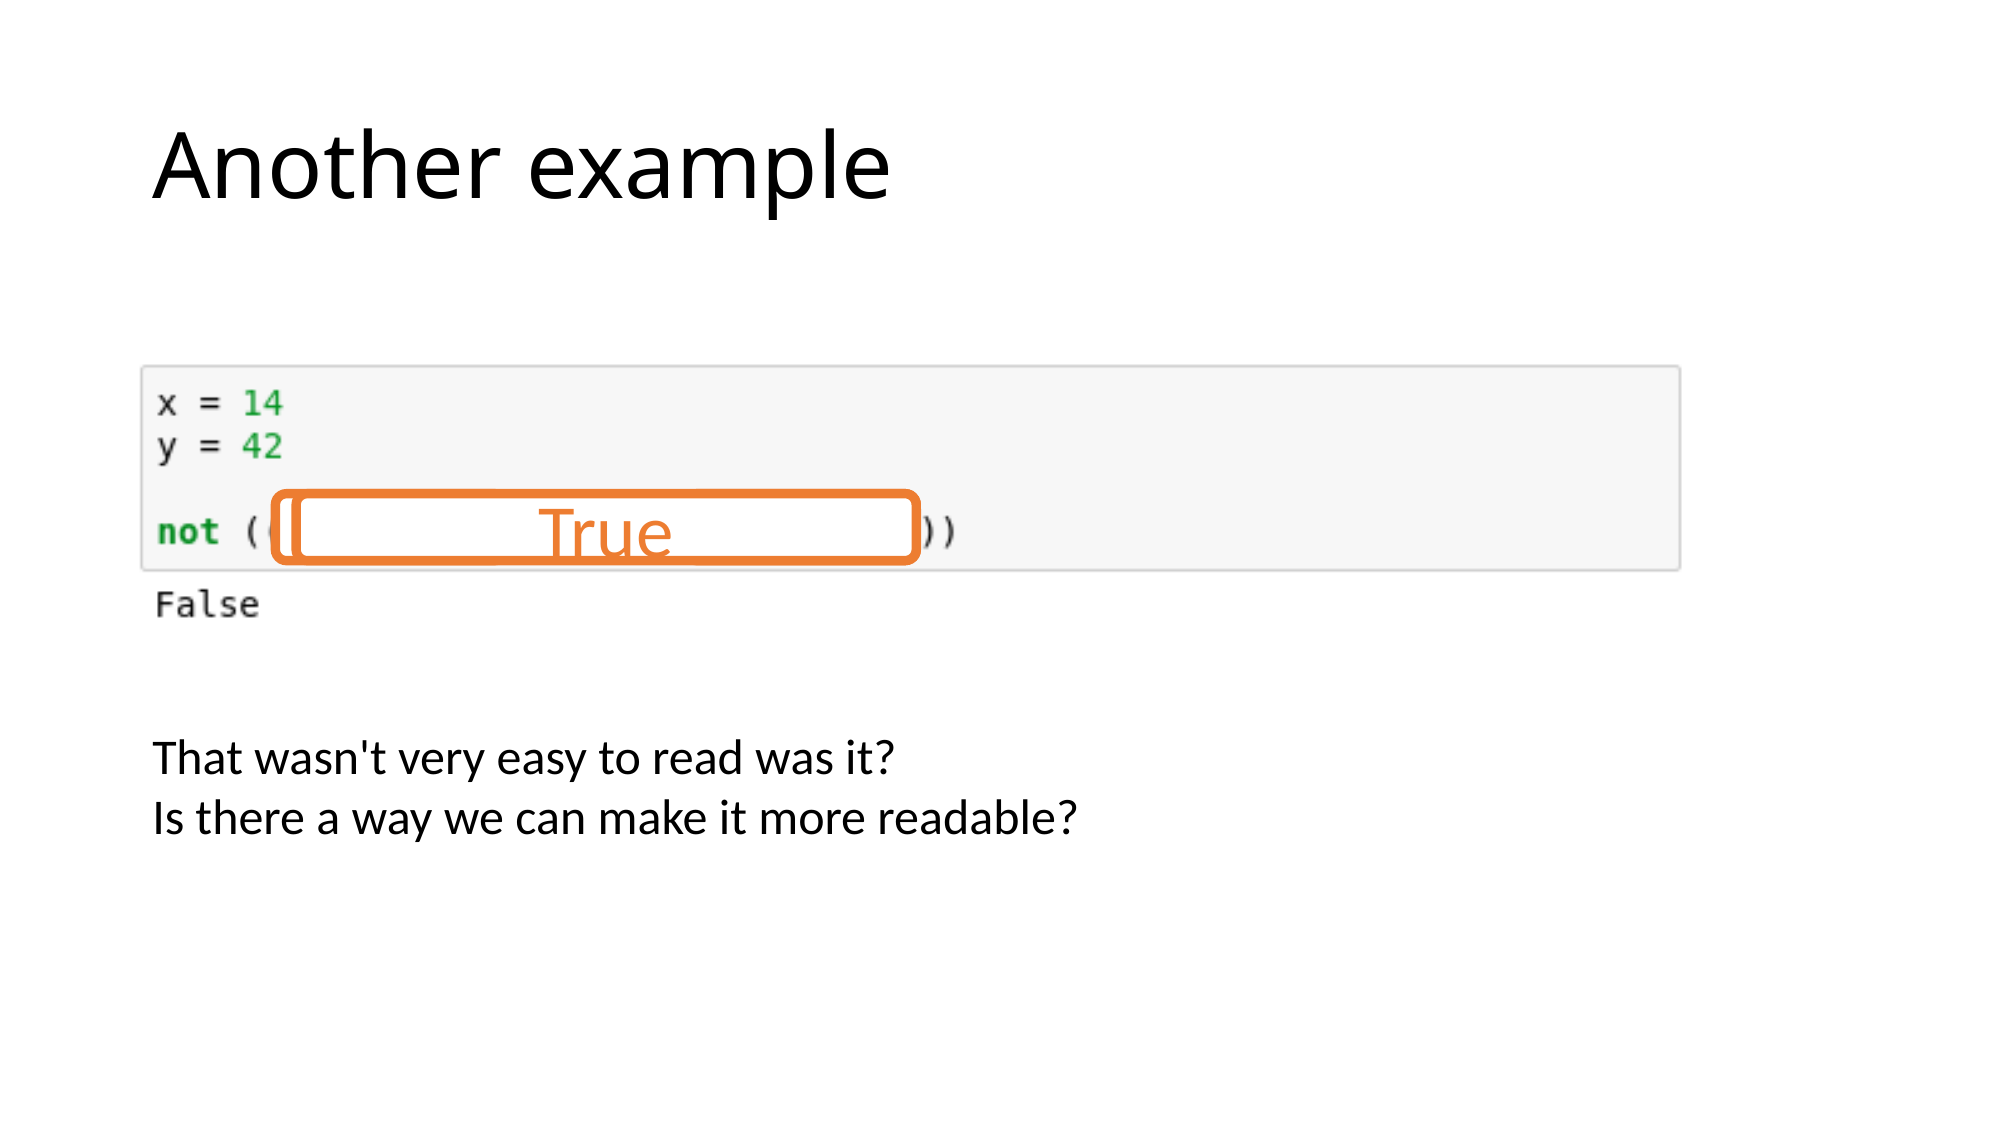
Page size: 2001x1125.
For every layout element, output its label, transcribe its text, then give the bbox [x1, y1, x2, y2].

title Another example [137, 59, 1863, 278]
text_box That wasn't very easy to read was it? Is there a way we can make it more readable? [137, 717, 1560, 853]
picture [136, 353, 1688, 648]
